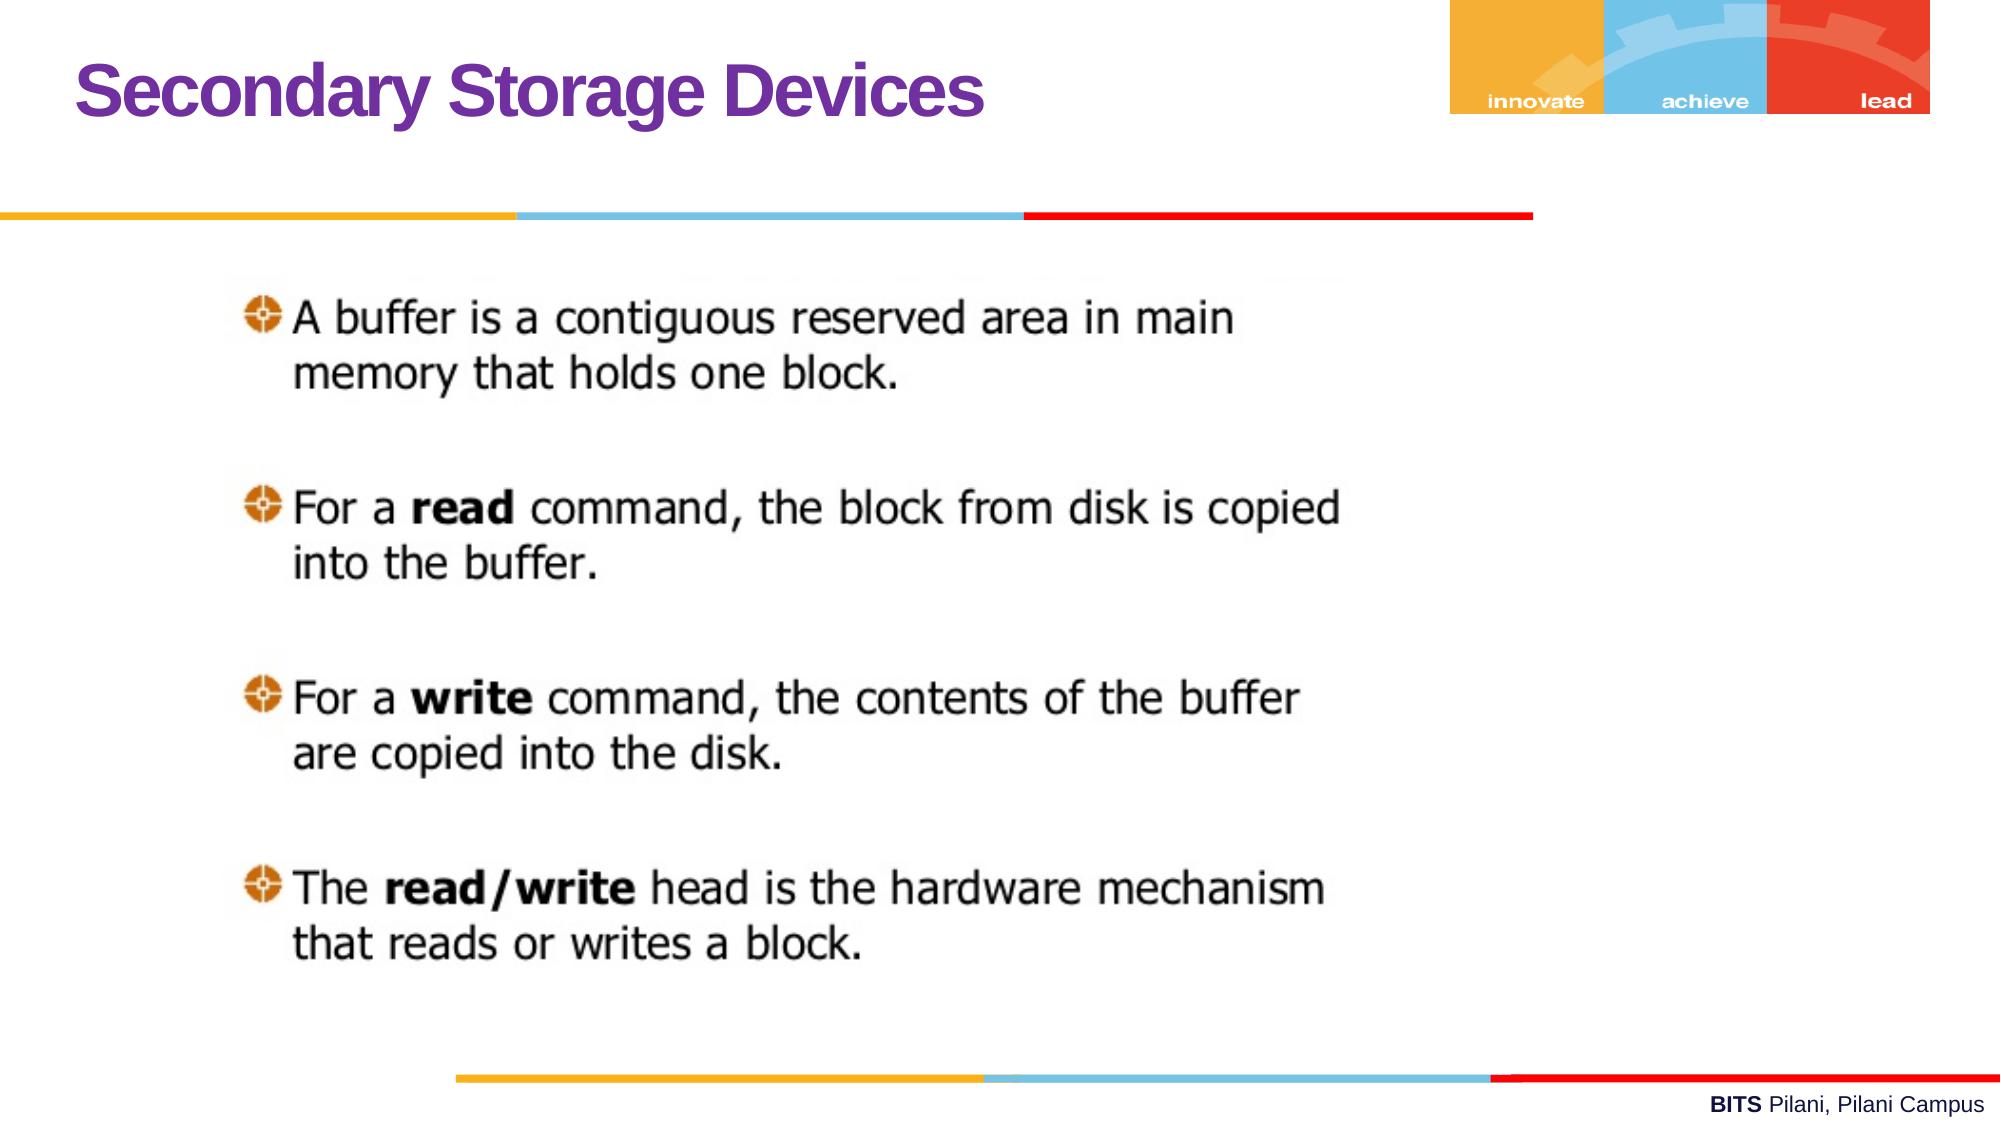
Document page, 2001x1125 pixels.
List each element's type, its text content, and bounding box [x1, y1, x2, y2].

list Secondary Storage Devices [59, 0, 1443, 188]
picture [219, 275, 1360, 1009]
picture [1449, 0, 1930, 114]
